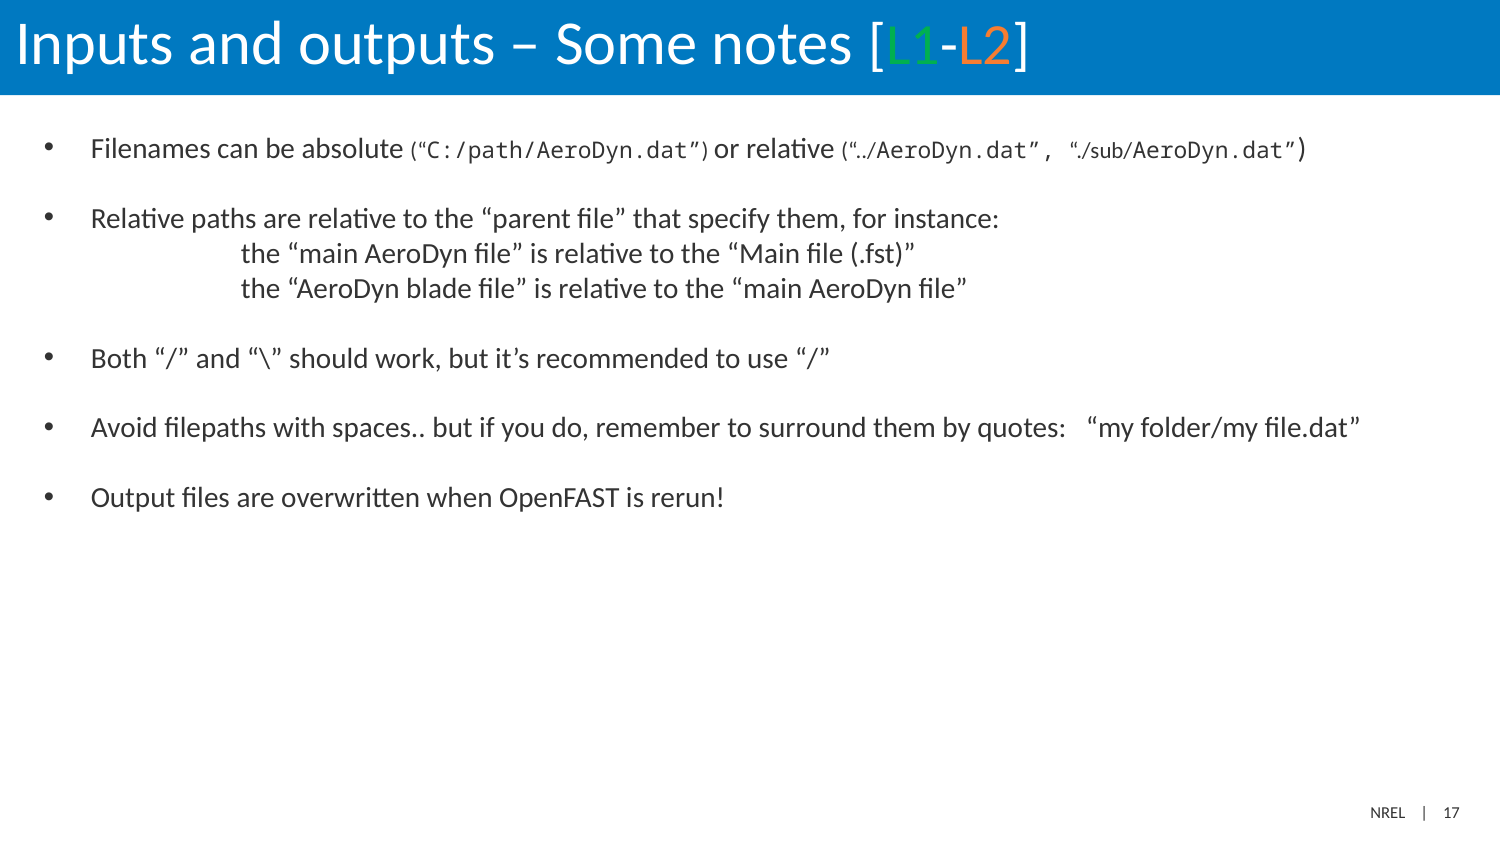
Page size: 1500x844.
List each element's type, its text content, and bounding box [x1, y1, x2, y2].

title Inputs and outputs – Some notes [L1-L2] [0, 0, 1500, 96]
text_box Filenames can be absolute (“C:/path/AeroDyn.dat”) or relative (“../AeroDyn.dat”, “./sub/AeroDyn.dat”) Relative paths are relative to the “parent file” that specify them, for instance: the “main AeroDyn file” is relative to the “Main file (.fst)” the “AeroDyn blade file” is relative to the “main AeroDyn file” Both “/” and “\” should work, but it’s recommended to use “/” Avoid filepaths with spaces.. but if you do, remember to surround them by quotes: “my folder/my file.dat” Output files are overwritten when OpenFAST is rerun! [29, 121, 1421, 591]
